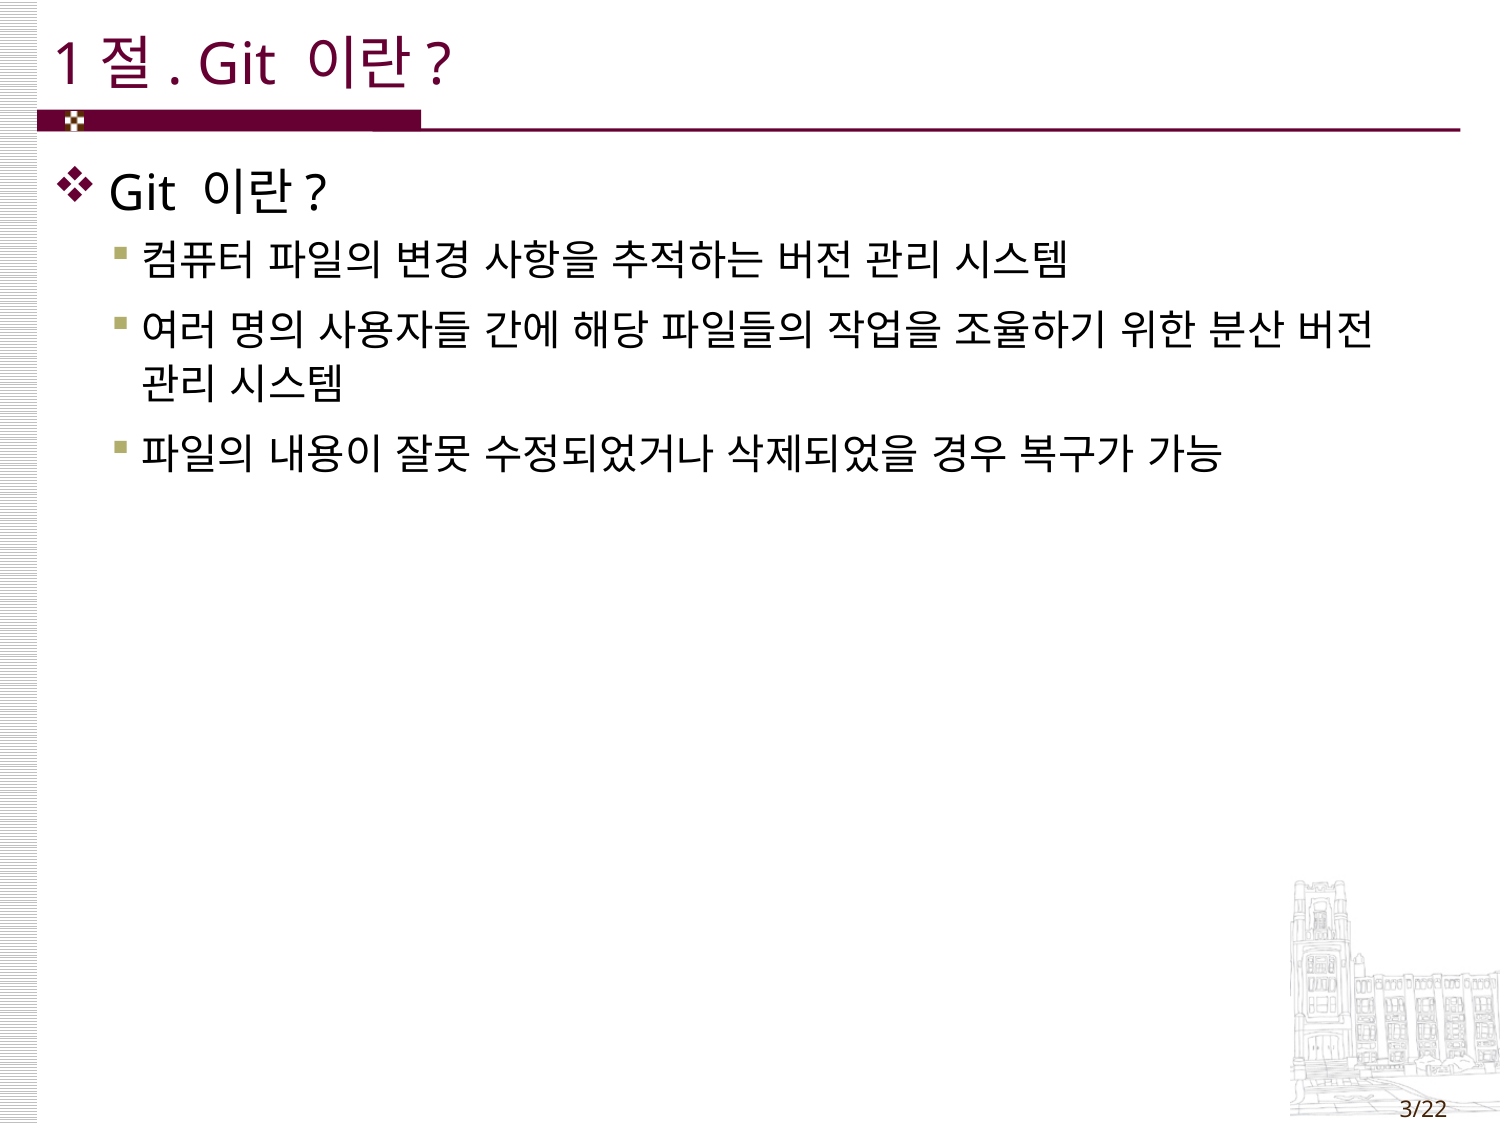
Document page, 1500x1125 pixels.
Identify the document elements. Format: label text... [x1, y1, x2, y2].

picture [1290, 874, 1500, 1125]
title 1절. Git 이란? [37, 13, 1278, 109]
picture [65, 111, 84, 131]
list Git 이란? 컴퓨터 파일의 변경 사항을 추적하는 버전 관리 시스템 여러 명의 사용자들 간에 해당 파일들의 작업을 조율하기 위한 분산 버전 관리 시스템 파일의 내용이 잘못 수정되었거나 삭제되었을 경우 복구가 가능 [37, 152, 1463, 1091]
